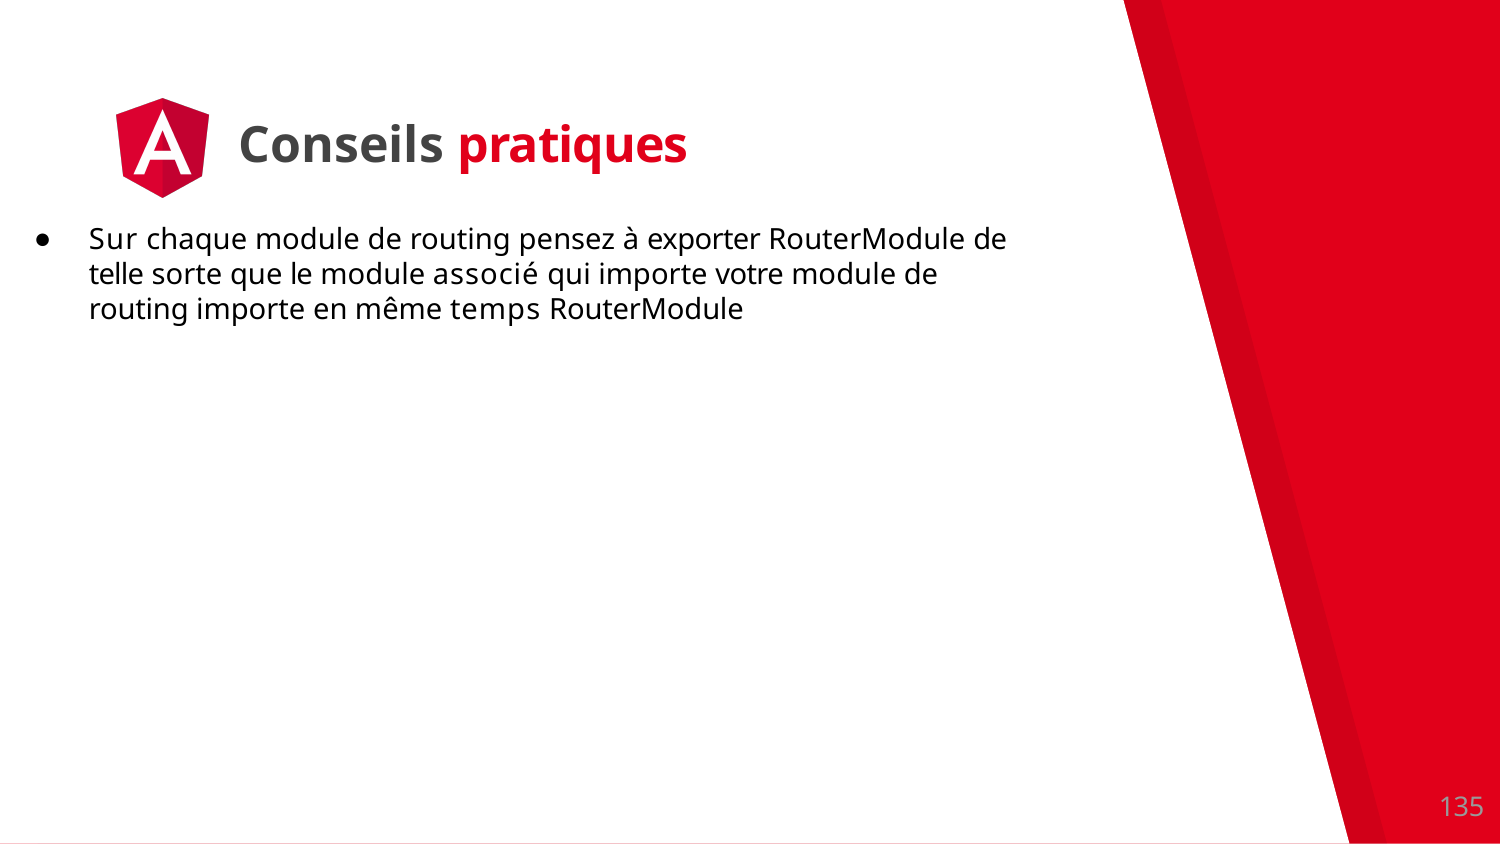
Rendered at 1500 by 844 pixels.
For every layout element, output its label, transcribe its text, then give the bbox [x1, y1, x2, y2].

title Conseils pratiques [55, 27, 1120, 253]
slide_number 123 [1431, 794, 1488, 844]
text_box Sur chaque module de routing pensez à exporter RouterModule de telle sorte que le module associé qui importe votre module de routing importe en même temps RouterModule [31, 218, 1014, 326]
picture [100, 83, 226, 208]
